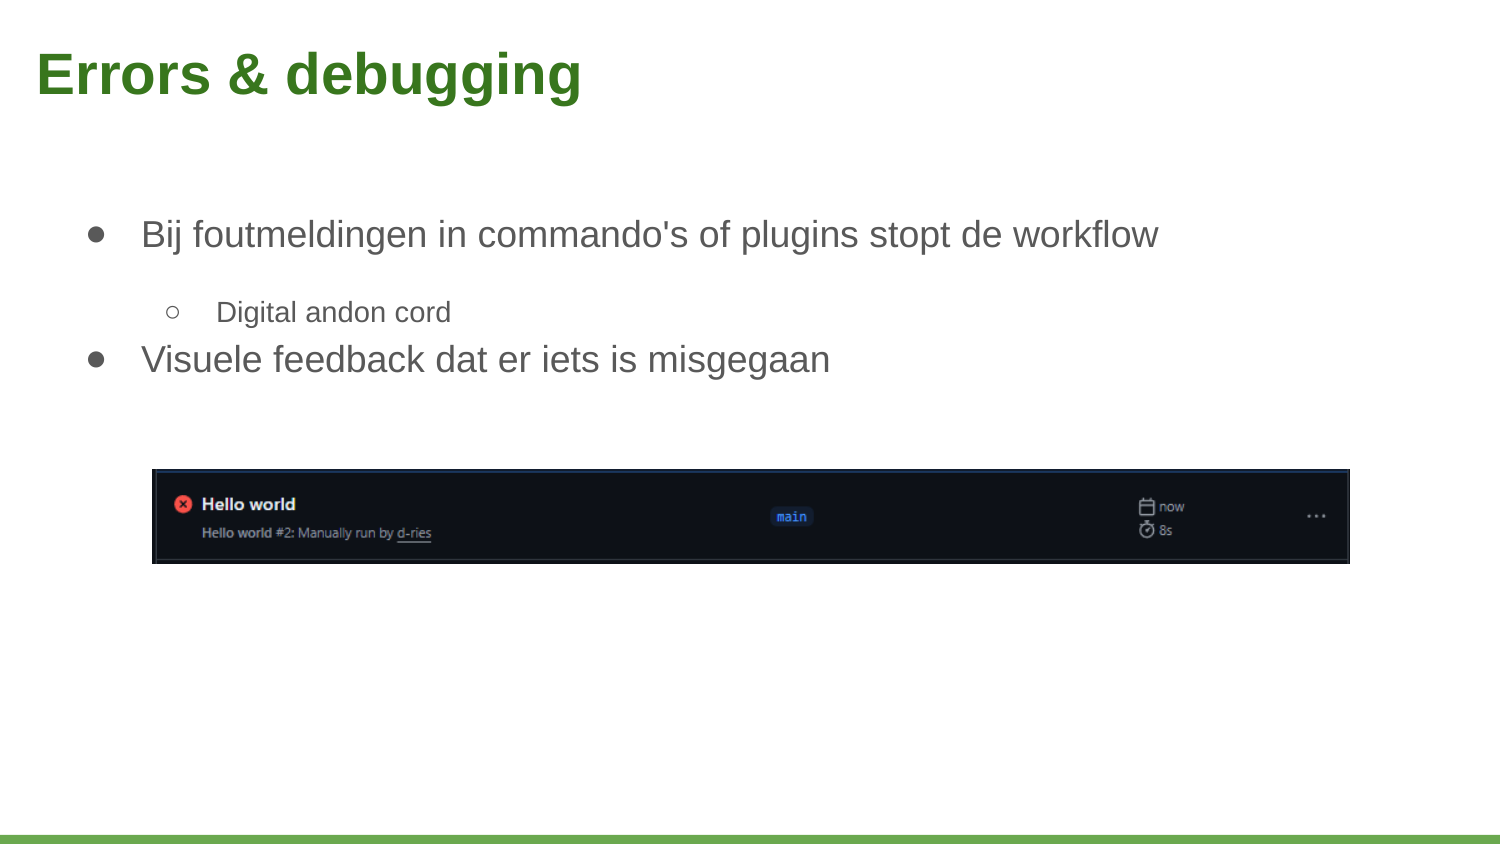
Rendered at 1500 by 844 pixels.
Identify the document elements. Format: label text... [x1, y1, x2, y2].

picture [151, 468, 1350, 564]
list Bij foutmeldingen in commando's of plugins stopt de workflow Digital andon cord Visuele feedback dat er iets is misgegaan [51, 189, 1449, 750]
title Errors & debugging [21, 21, 1420, 116]
